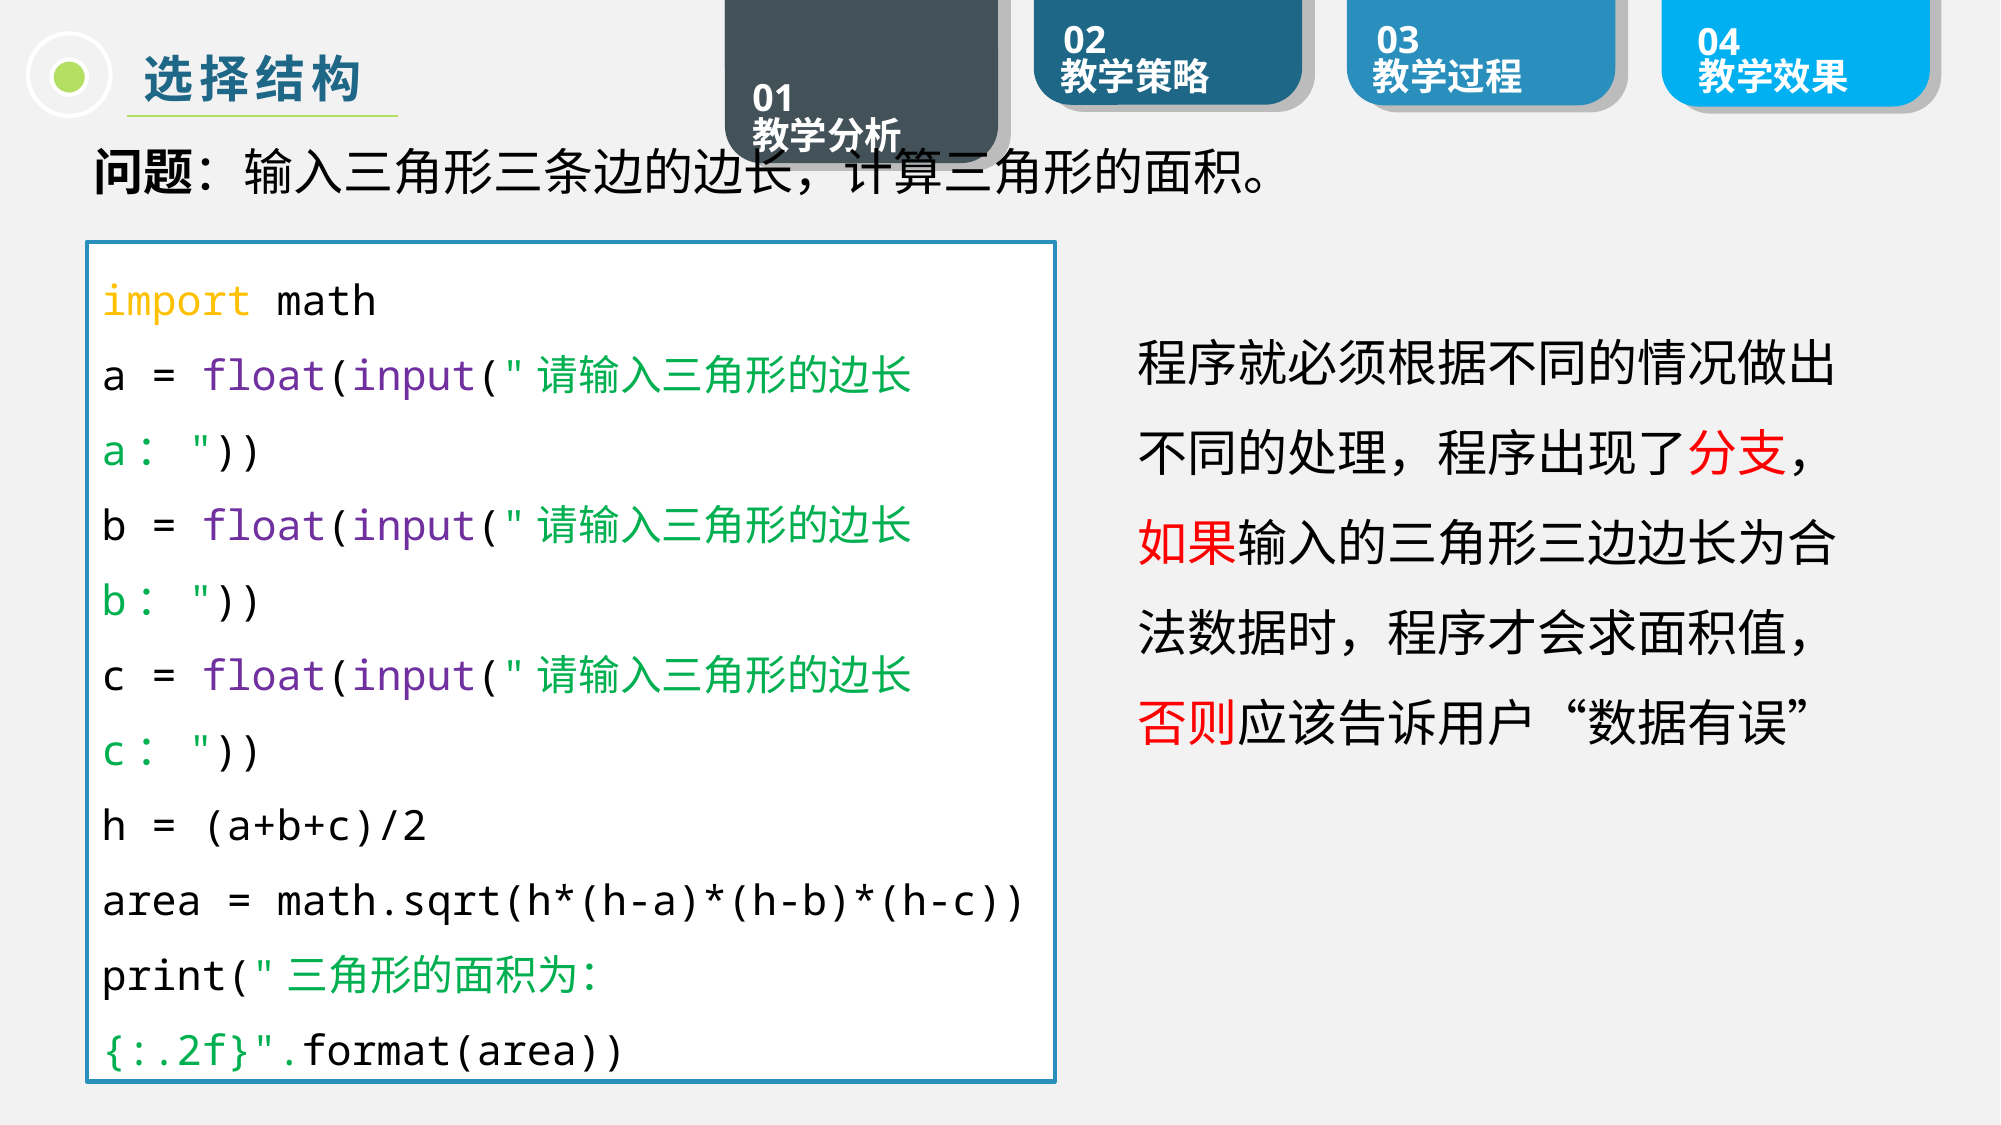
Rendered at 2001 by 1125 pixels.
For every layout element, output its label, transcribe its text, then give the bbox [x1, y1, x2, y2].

text_box 选择结构 [128, 40, 1155, 115]
text_box import math a = float(input("请输入三角形的边长a：")) b = float(input("请输入三角形的边长b：")) c = float(input("请输入三角形的边长c：")) h = (a+b+c)/2 area = math.sqrt(h*(h-a)*(h-b)*(h-c)) print("三角形的面积为：{:.2f}".format(area)) [85, 240, 1057, 1084]
text_box 问题：输入三角形三条边的边长，计算三角形的面积。 [78, 122, 1922, 209]
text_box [27, 33, 111, 117]
text_box 程序就必须根据不同的情况做出不同的处理，程序出现了分支，如果输入的三角形三边边长为合法数据时，程序才会求面积值，否则应该告诉用户“数据有误” [1122, 293, 1902, 759]
